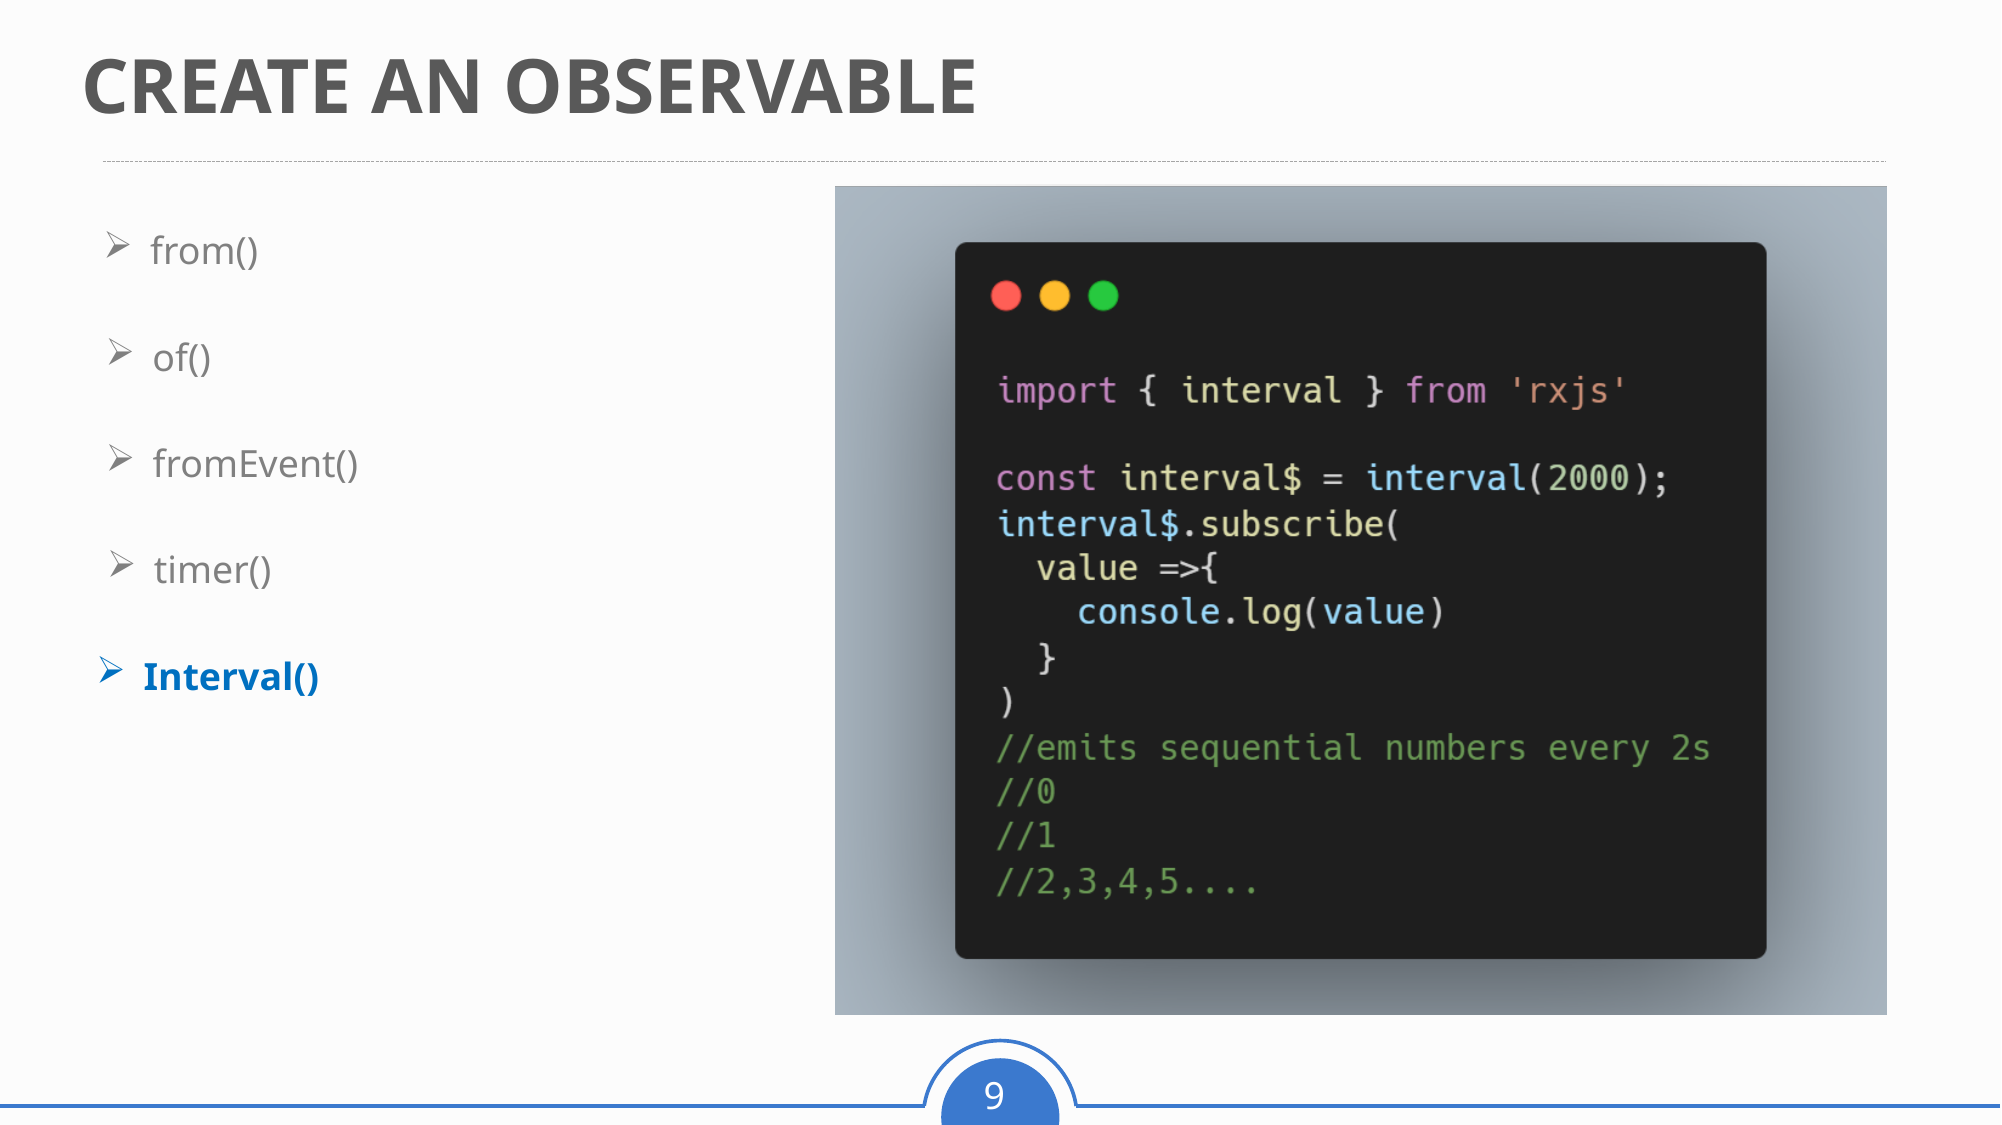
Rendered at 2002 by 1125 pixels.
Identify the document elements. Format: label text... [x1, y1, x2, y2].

text_box of() [90, 326, 226, 386]
text_box timer() [92, 538, 287, 599]
text_box from() [88, 219, 273, 280]
text_box CREATE AN OBSERVABLE [66, 30, 995, 136]
text_box fromEvent() [91, 432, 374, 493]
picture [834, 184, 1887, 1015]
text_box Interval() [81, 645, 334, 705]
